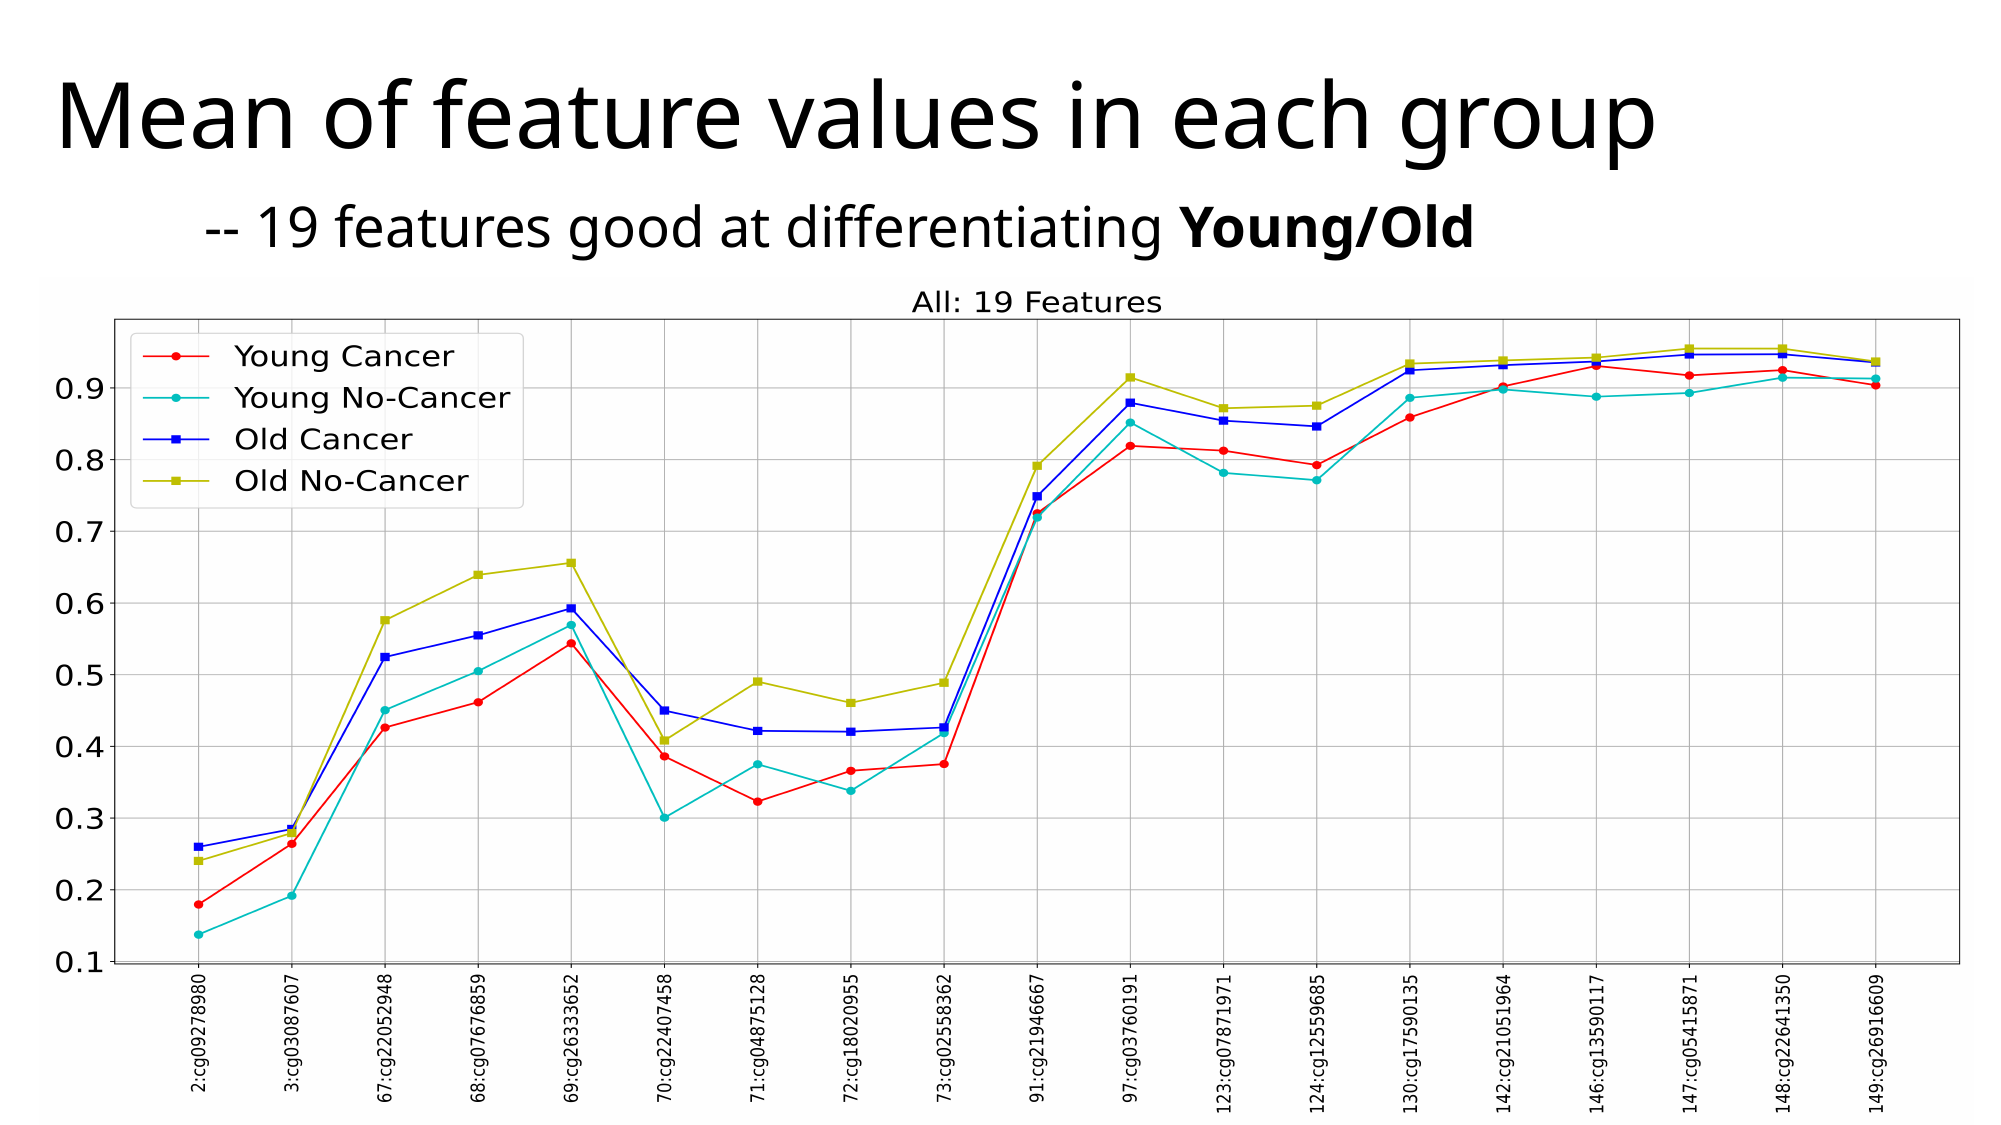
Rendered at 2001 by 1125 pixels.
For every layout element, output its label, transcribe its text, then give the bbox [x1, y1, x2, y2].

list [39, 277, 1974, 1125]
title Mean of feature values in each group -- 19 features good at differentiating Young/Old [39, 59, 1957, 277]
